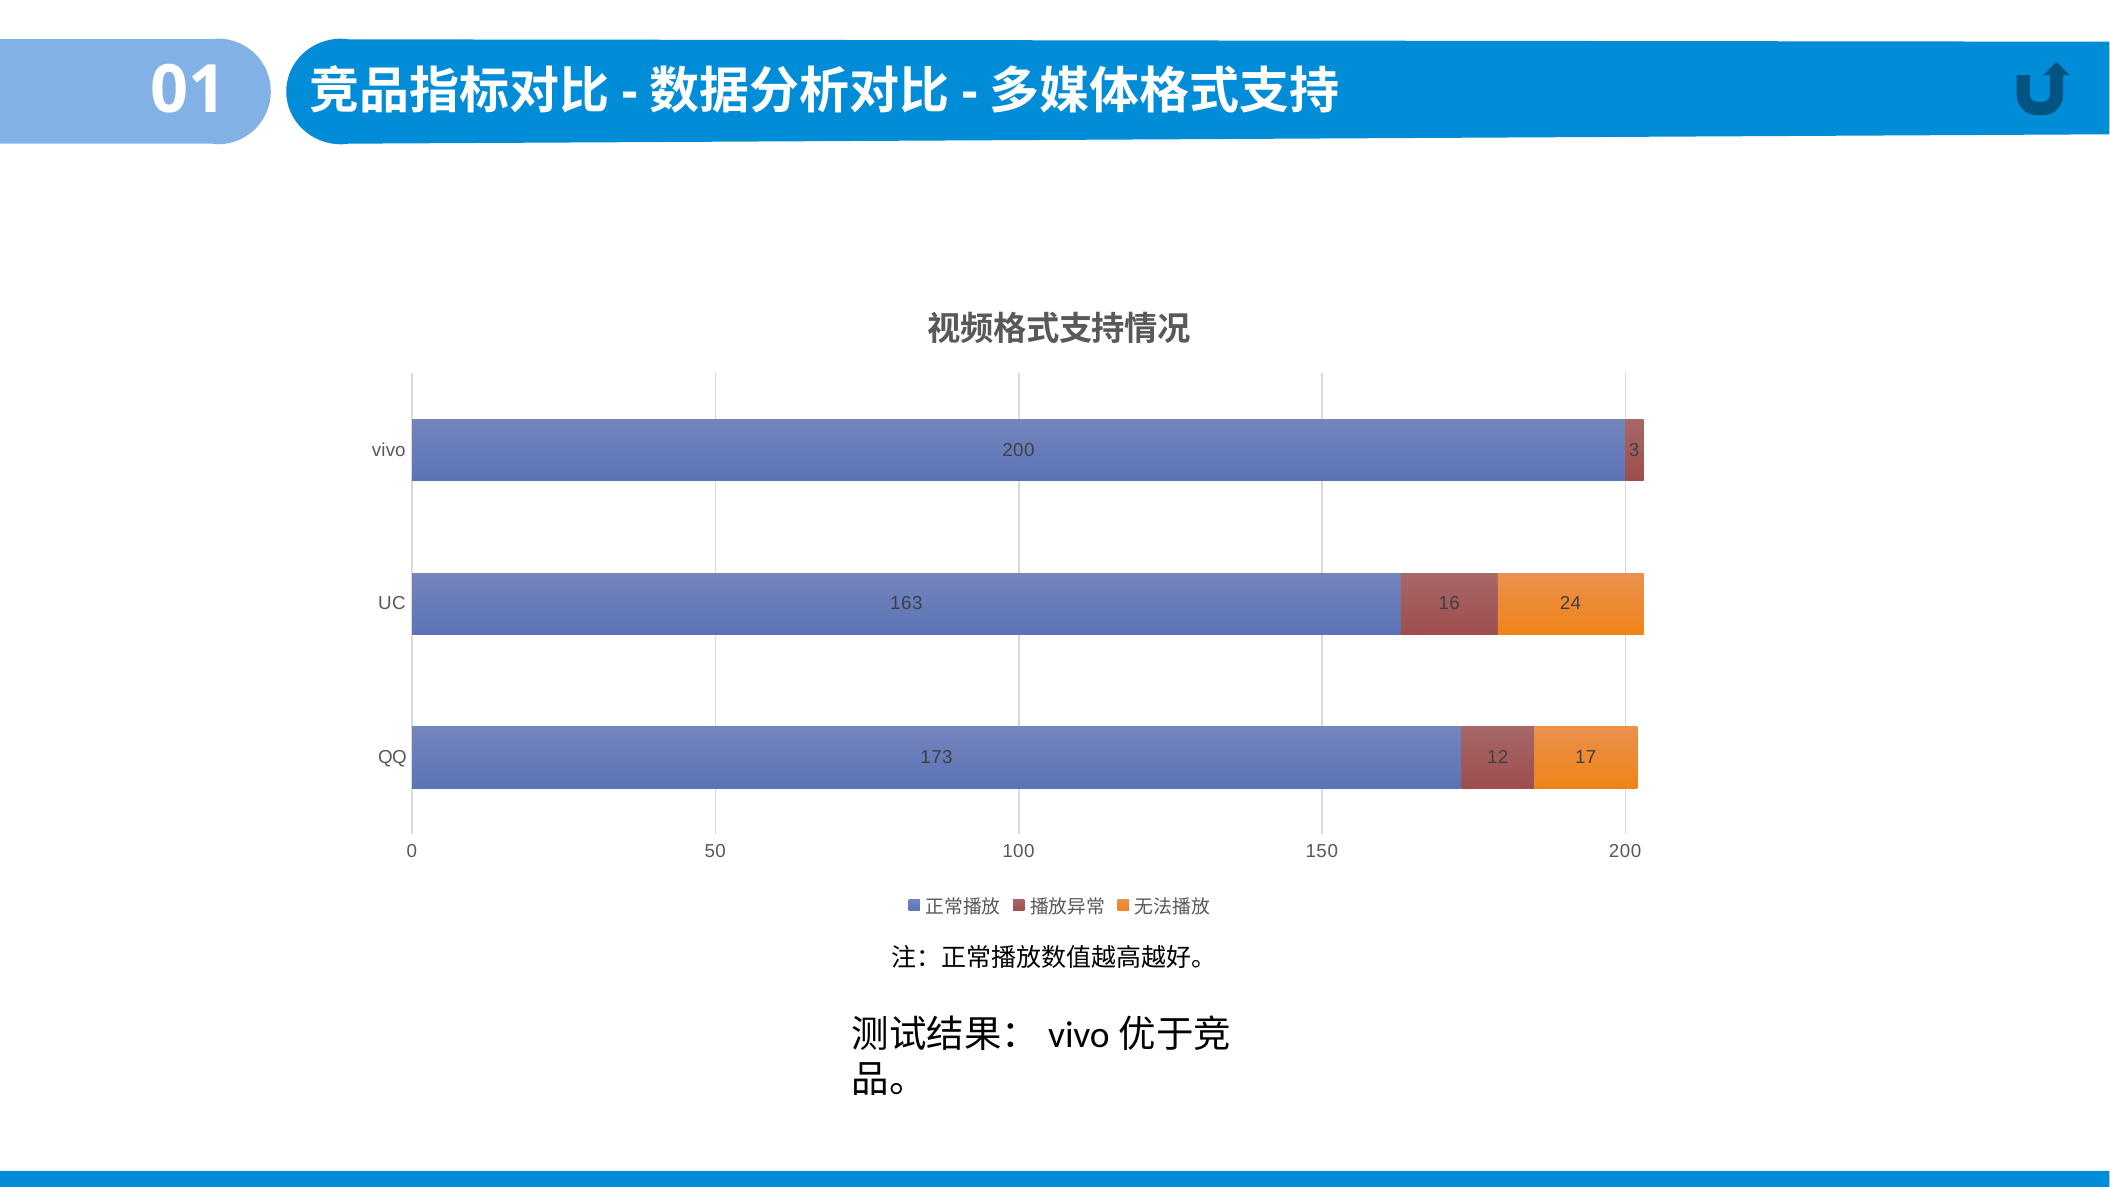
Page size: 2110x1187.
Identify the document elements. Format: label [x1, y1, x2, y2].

text_box [0, 38, 2110, 1187]
chart [343, 272, 1776, 925]
